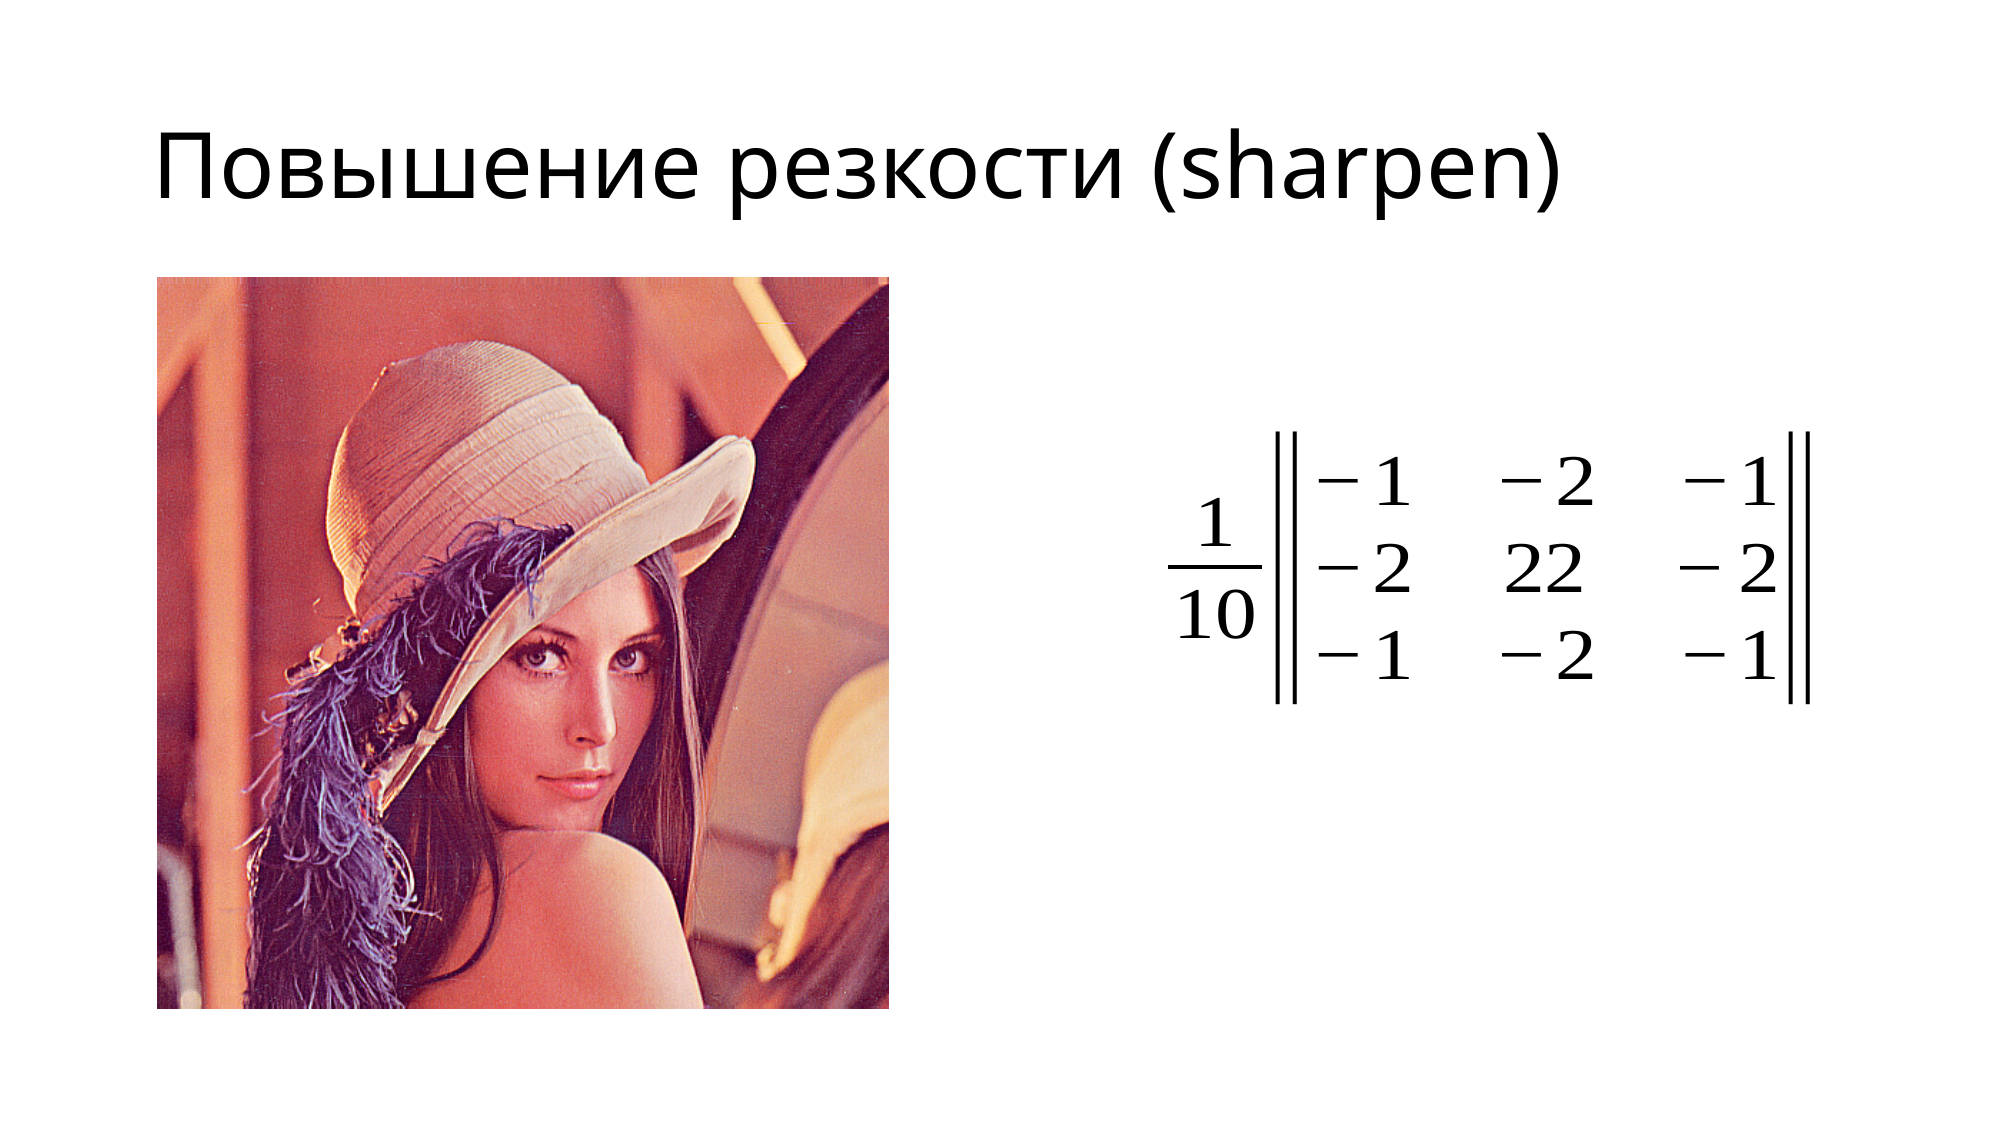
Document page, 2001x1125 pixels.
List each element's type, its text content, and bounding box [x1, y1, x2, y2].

title Повышение резкости (sharpen) [137, 59, 1863, 278]
picture [156, 276, 889, 1009]
